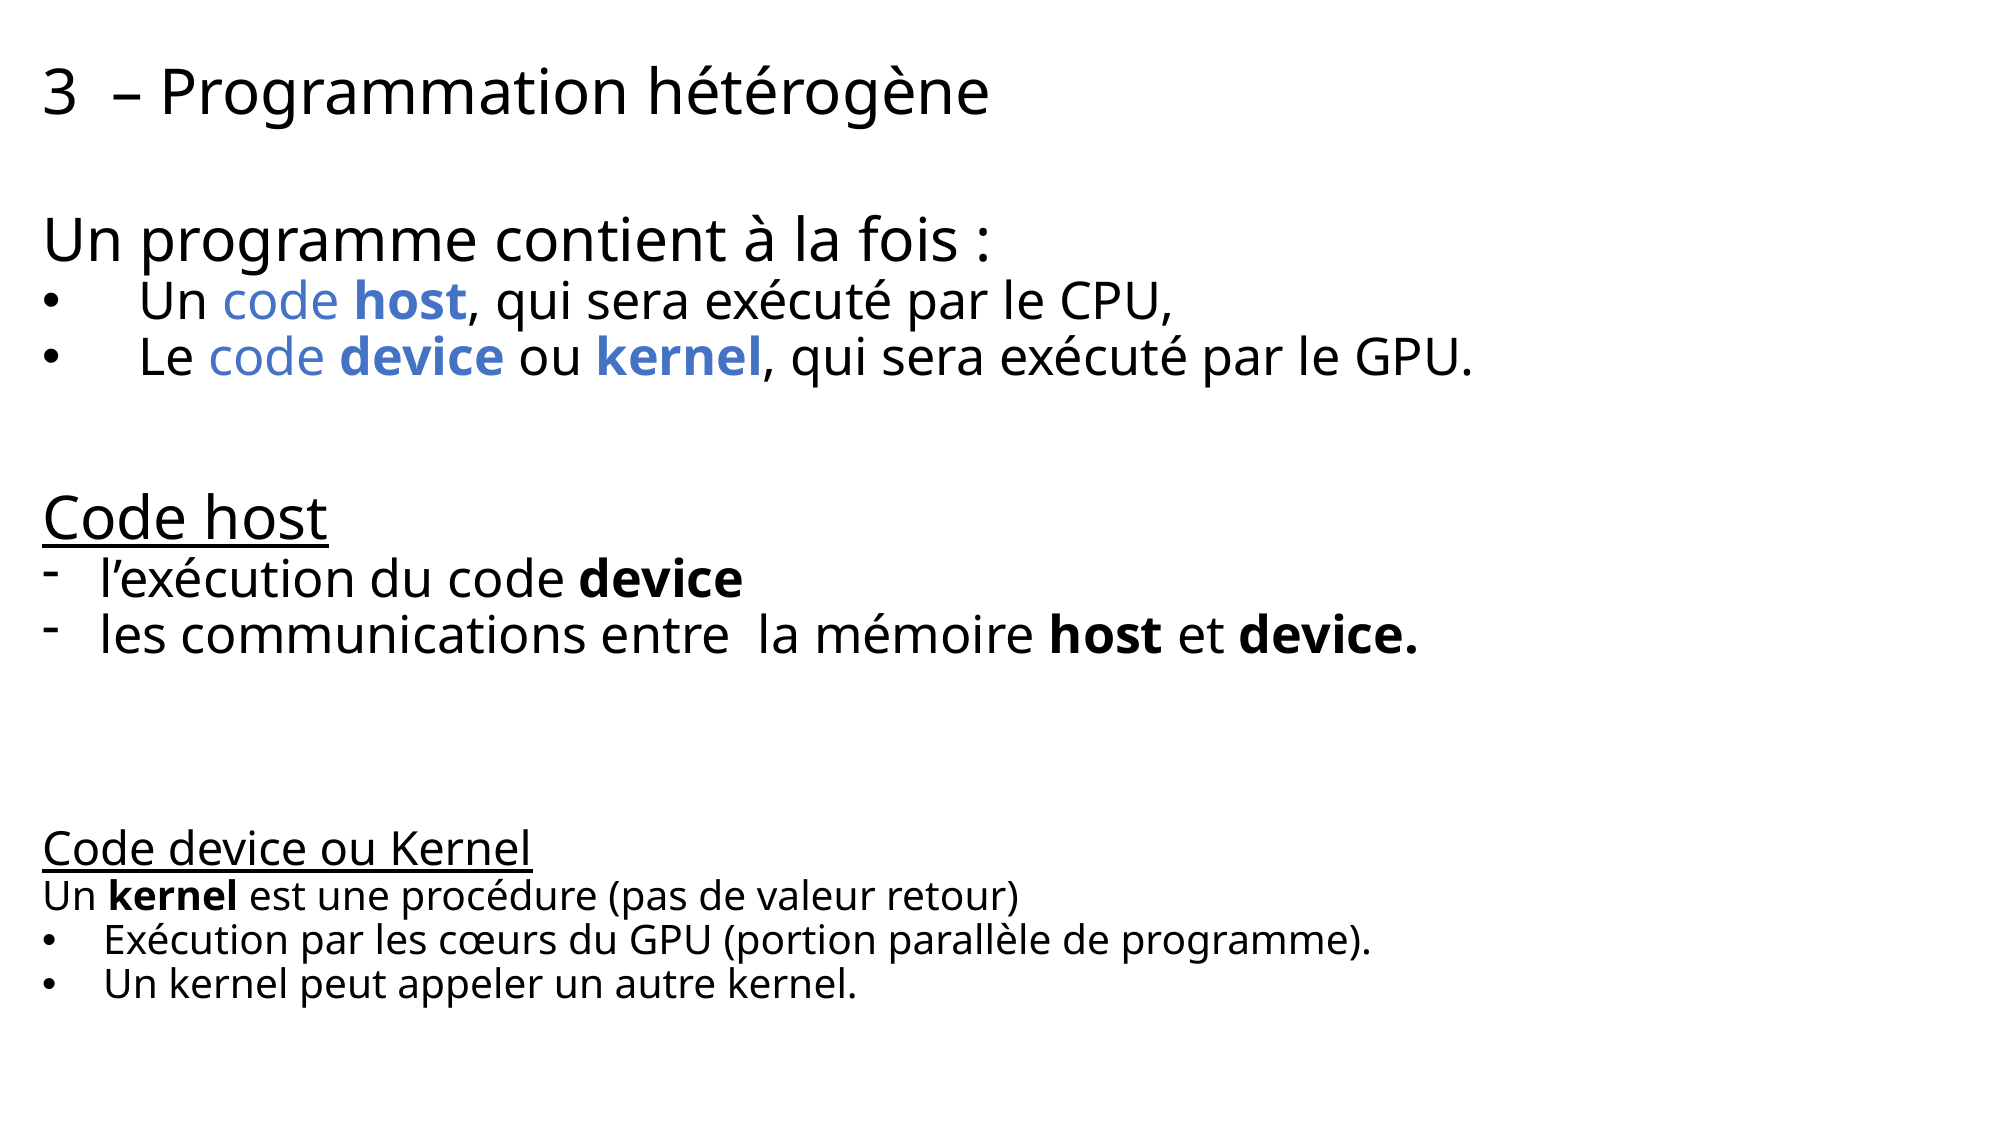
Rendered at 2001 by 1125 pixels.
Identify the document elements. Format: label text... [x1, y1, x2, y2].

text_box Code device ou Kernel Un kernel est une procédure (pas de valeur retour) Exécution par les cœurs du GPU (portion parallèle de programme). Un kernel peut appeler un autre kernel. [27, 815, 1885, 1015]
title 3 – Programmation hétérogène [27, 37, 1029, 137]
text_box Un programme contient à la fois : Un code host, qui sera exécuté par le CPU, Le code device ou kernel, qui sera exécuté par le GPU. [27, 174, 1848, 395]
text_box Code host l’exécution du code device les communications entre la mémoire host et device. [27, 452, 1848, 673]
